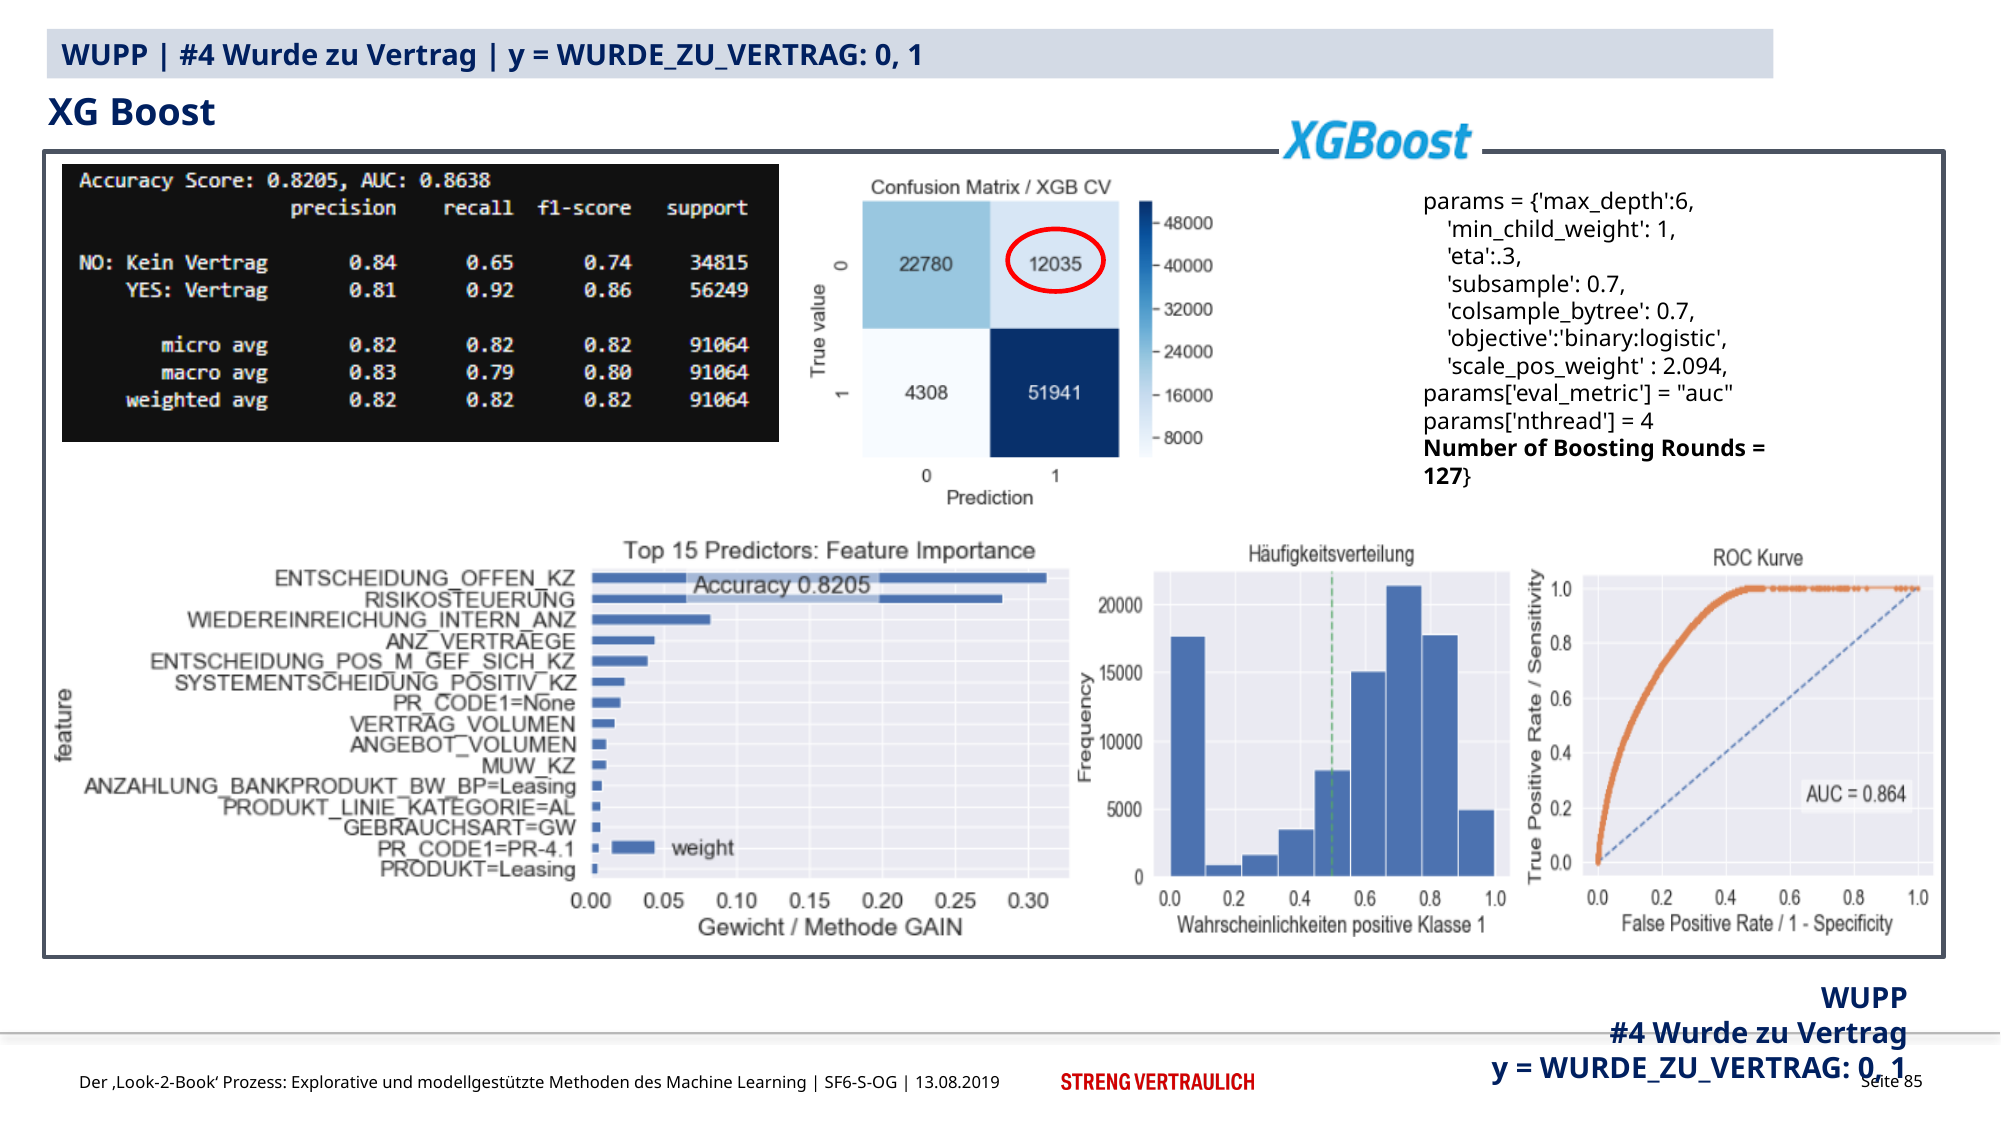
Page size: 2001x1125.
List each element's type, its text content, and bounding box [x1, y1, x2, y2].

picture [809, 174, 1218, 515]
picture [62, 164, 780, 442]
text_box WUPP | #4 Wurde zu Vertrag | y = WURDE_ZU_VERTRAG: 0, 1 [46, 28, 1774, 79]
text_box WUPP #4 Wurde zu Vertrag y = WURDE_ZU_VERTRAG: 0, 1 [1165, 971, 1923, 1092]
picture [53, 535, 1520, 941]
picture [1525, 544, 1941, 937]
picture [1061, 1073, 1165, 1090]
text_box XG Boost [33, 80, 1149, 141]
text_box params = {'max_depth':6, 'min_child_weight': 1, 'eta':.3, 'subsample': 0.7, 'colsample_bytree': 0.7, 'objective':'binary:logistic', 'scale_pos_weight' : 2.094, params['eval_metric'] = "auc" params['nthread'] = 4 Number of Boosting Rounds = 127} [1408, 179, 1785, 524]
text_box [42, 149, 1946, 959]
picture [1278, 109, 1483, 176]
